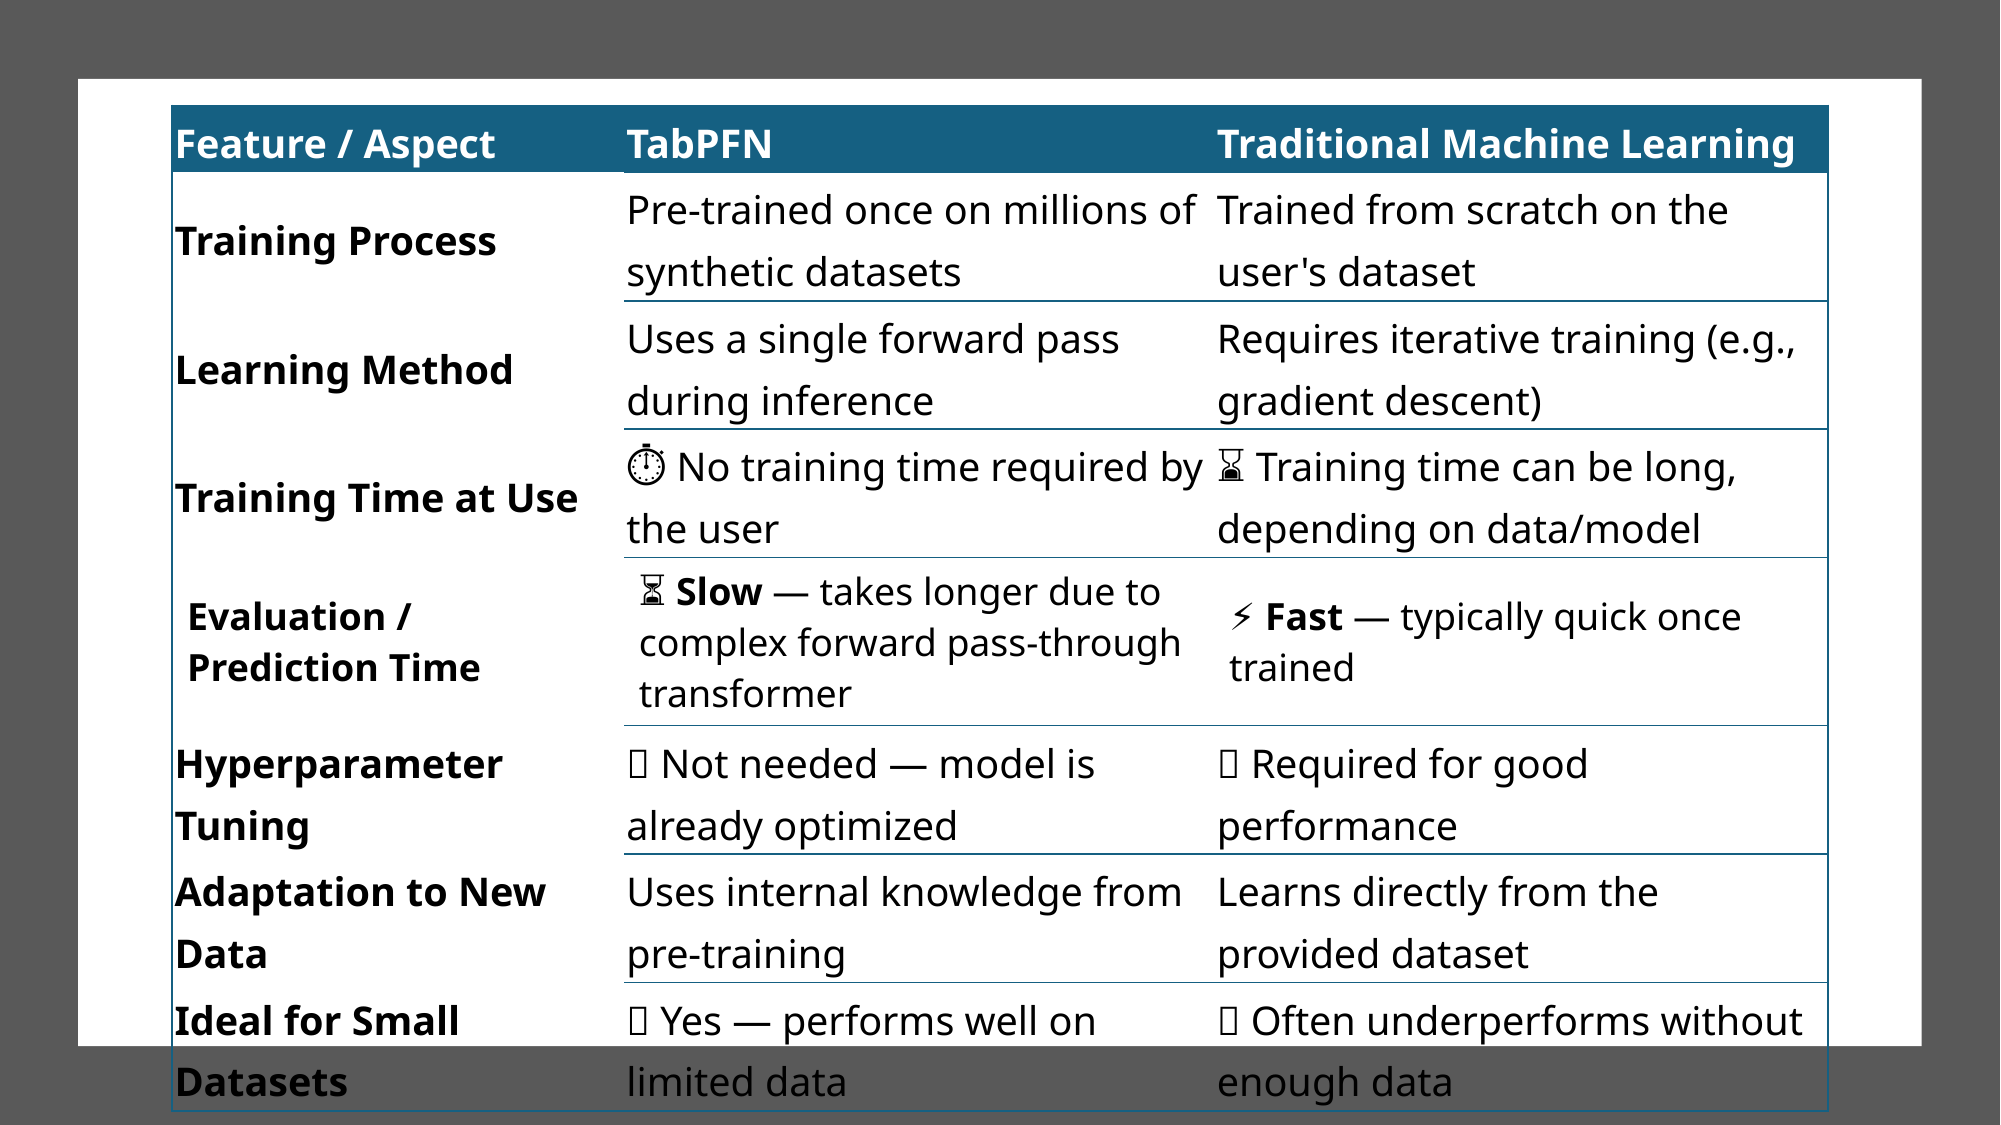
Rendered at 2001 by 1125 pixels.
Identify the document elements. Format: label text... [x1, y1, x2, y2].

table_cell ❌ Often underperforms without enough data [1214, 983, 1827, 1110]
table_header TabPFN [624, 106, 1214, 171]
table_cell ⌛ Training time can be long, depending on data/model [1214, 430, 1827, 557]
table_cell Requires iterative training (e.g., gradient descent) [1214, 302, 1827, 428]
table_cell Pre-trained once on millions of synthetic datasets [624, 173, 1214, 300]
text_box [77, 77, 1923, 1048]
table_cell Adaptation to New Data [173, 854, 624, 982]
table_header Feature / Aspect [173, 106, 624, 172]
text_box [0, 0, 2000, 1125]
table_cell Learning Method [173, 301, 624, 429]
table_cell Ideal for Small Datasets [173, 982, 624, 1110]
table_cell ❌ Not needed — model is already optimized [624, 726, 1214, 853]
table_cell ✅ Required for good performance [1214, 726, 1827, 853]
table_cell ⚡ Fast — typically quick once trained [1214, 558, 1827, 725]
table_cell Trained from scratch on the user's dataset [1214, 173, 1827, 300]
table_cell ⏳ Slow — takes longer due to complex forward pass-through transformer [624, 558, 1214, 725]
table_cell Uses internal knowledge from pre-training [624, 855, 1214, 982]
table_cell Training Process [173, 172, 624, 301]
table_header Traditional Machine Learning [1214, 106, 1827, 171]
table_cell Learns directly from the provided dataset [1214, 855, 1827, 982]
table_cell Uses a single forward pass during inference [624, 302, 1214, 428]
table_cell Training Time at Use [173, 429, 624, 558]
table_cell ✅ Yes — performs well on limited data [624, 983, 1214, 1110]
table_cell Evaluation / Prediction Time [173, 558, 624, 726]
table_cell ⏱️ No training time required by the user [624, 430, 1214, 557]
table_cell Hyperparameter Tuning [173, 726, 624, 854]
